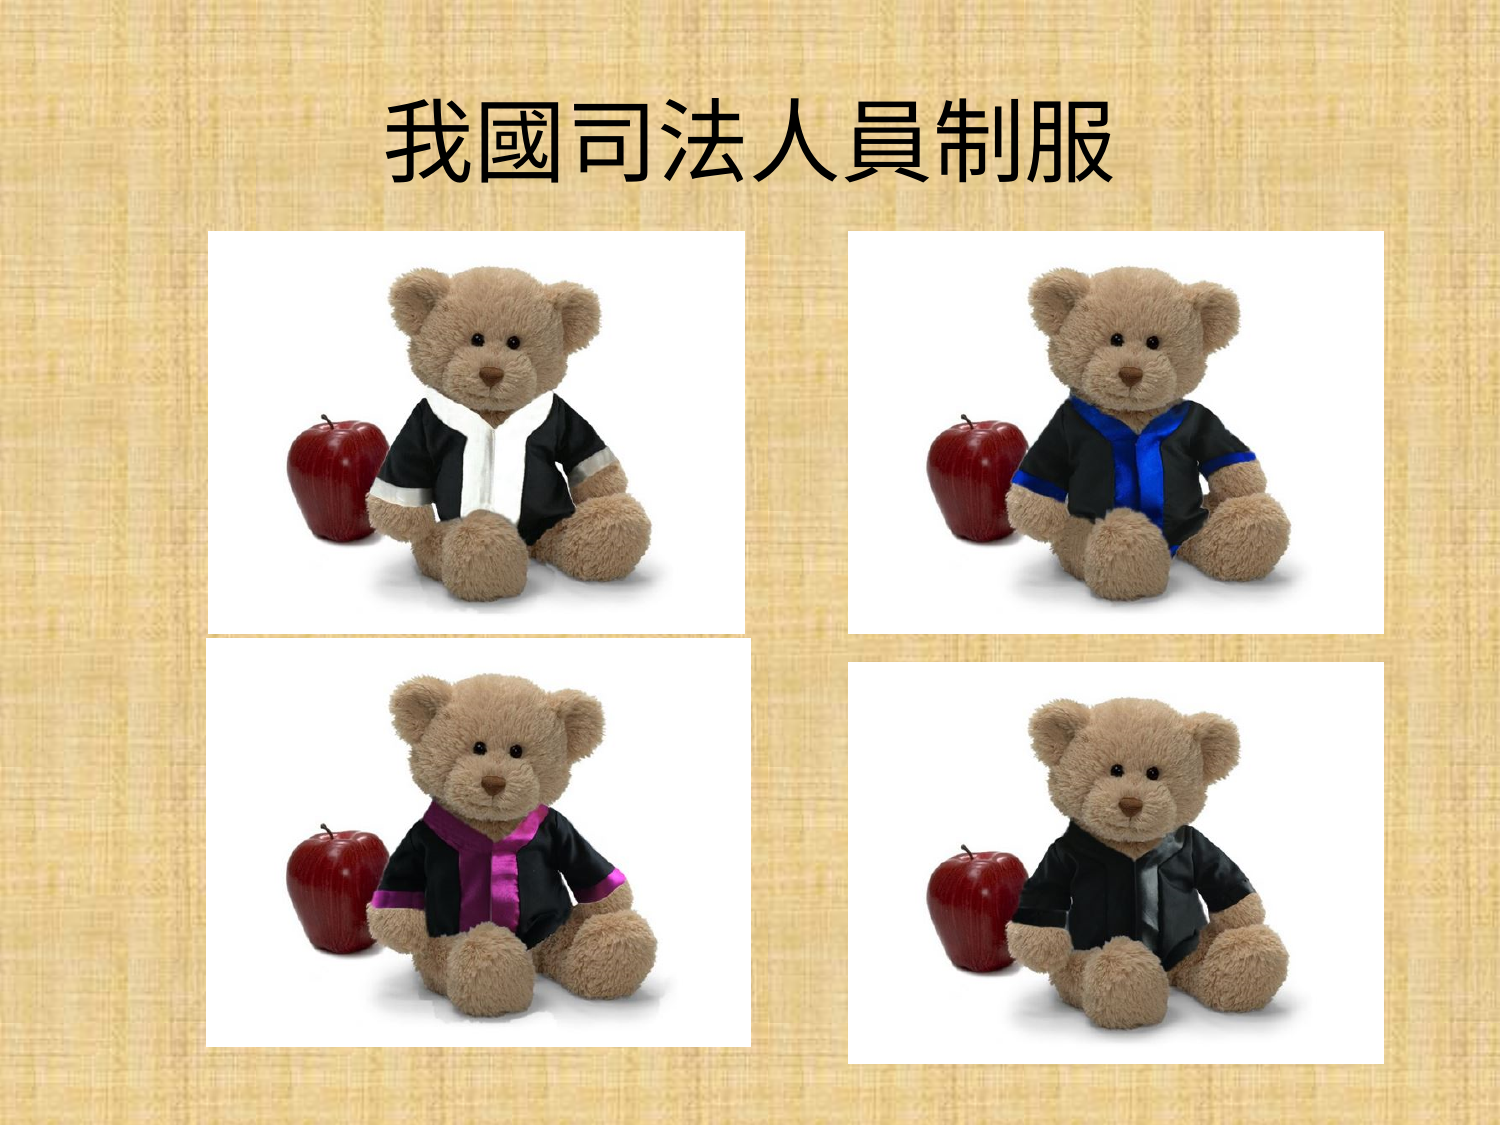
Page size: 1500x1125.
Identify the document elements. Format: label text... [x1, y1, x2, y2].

picture [0, 0, 1500, 1125]
title 我國司法人員制服 [75, 45, 1425, 233]
